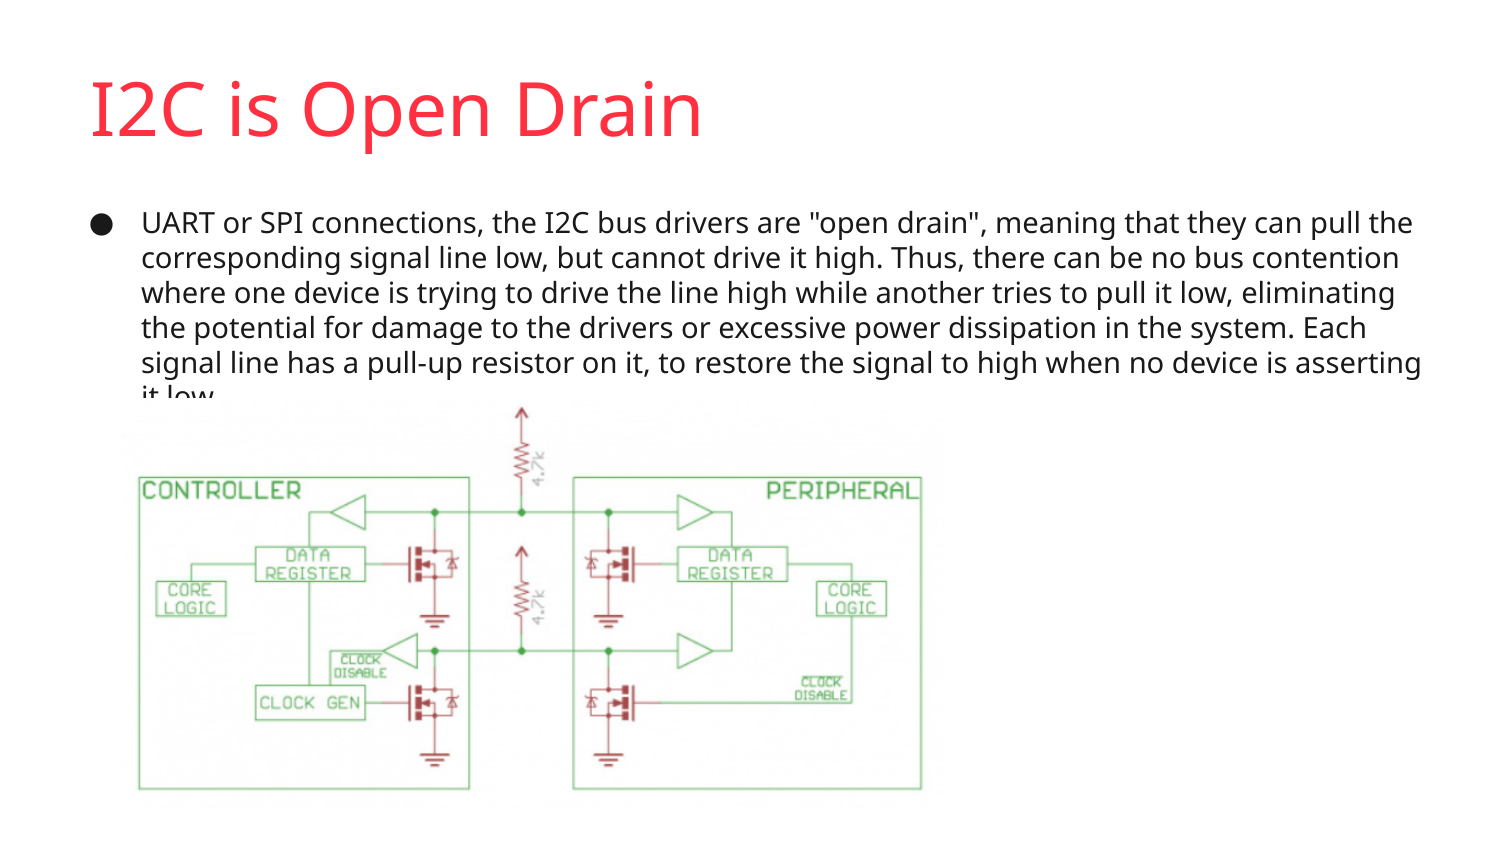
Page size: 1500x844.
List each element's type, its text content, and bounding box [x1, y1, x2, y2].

picture [117, 398, 953, 809]
title I2C is Open Drain [75, 46, 1474, 140]
list UART or SPI connections, the I2C bus drivers are "open drain", meaning that they can pull the corresponding signal line low, but cannot drive it high. Thus, there can be no bus contention where one device is trying to drive the line high while another tries to pull it low, eliminating the potential for damage to the drivers or excessive power dissipation in the system. Each signal line has a pull-up resistor on it, to restore the signal to high when no device is asserting it low. [51, 189, 1449, 750]
